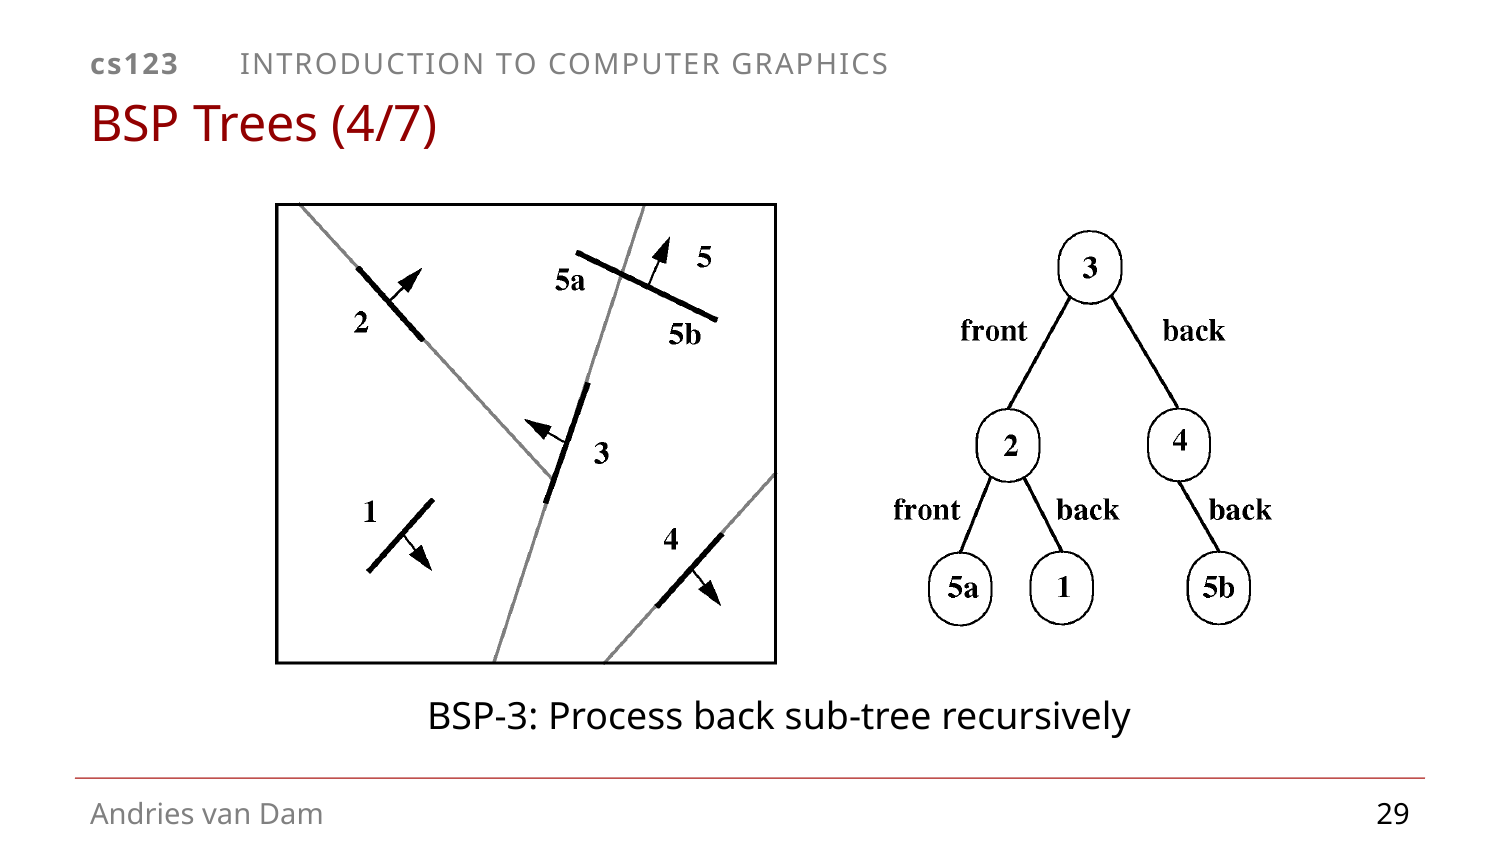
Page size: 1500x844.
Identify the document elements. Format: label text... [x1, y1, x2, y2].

title BSP Trees (4/7) [75, 84, 1425, 160]
picture [274, 202, 1272, 666]
slide_number 29 [1224, 787, 1425, 827]
text_box BSP-3: Process back sub-tree recursively [412, 684, 1147, 745]
